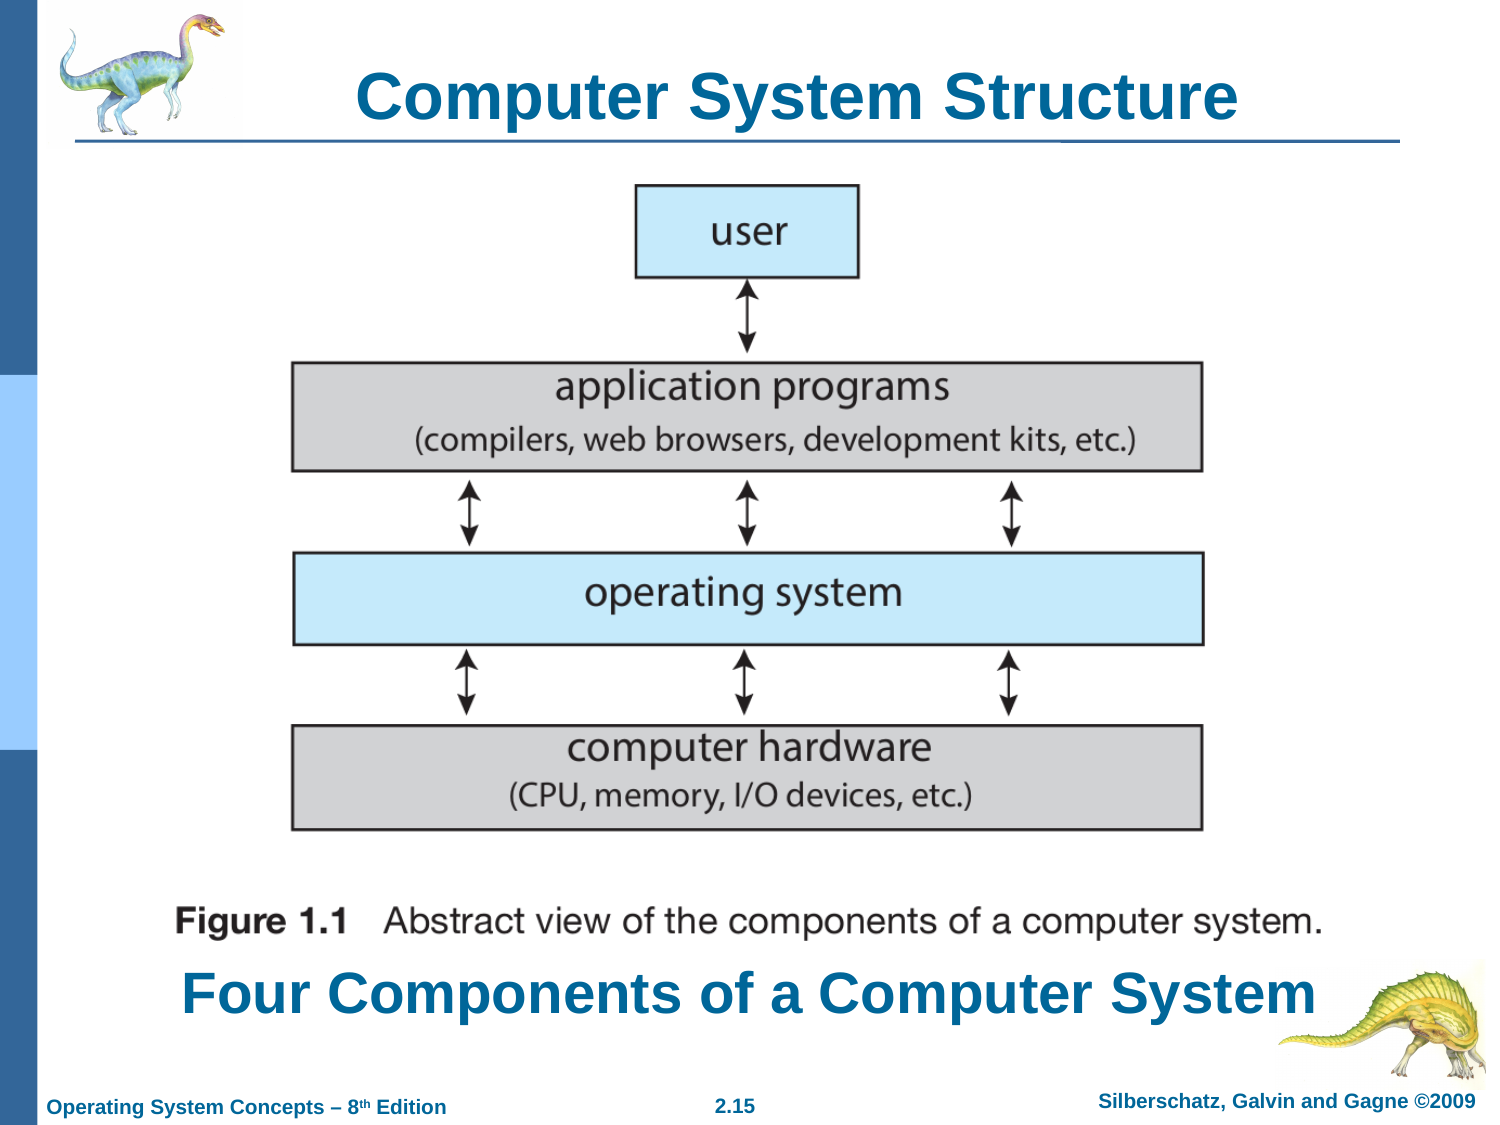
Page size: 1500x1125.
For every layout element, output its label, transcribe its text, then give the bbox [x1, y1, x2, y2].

text_box Four Components of a Computer System [74, 937, 1425, 1033]
picture [105, 157, 1360, 968]
title Computer System Structure [170, 45, 1426, 141]
picture [1275, 959, 1486, 1090]
picture [46, 0, 243, 149]
